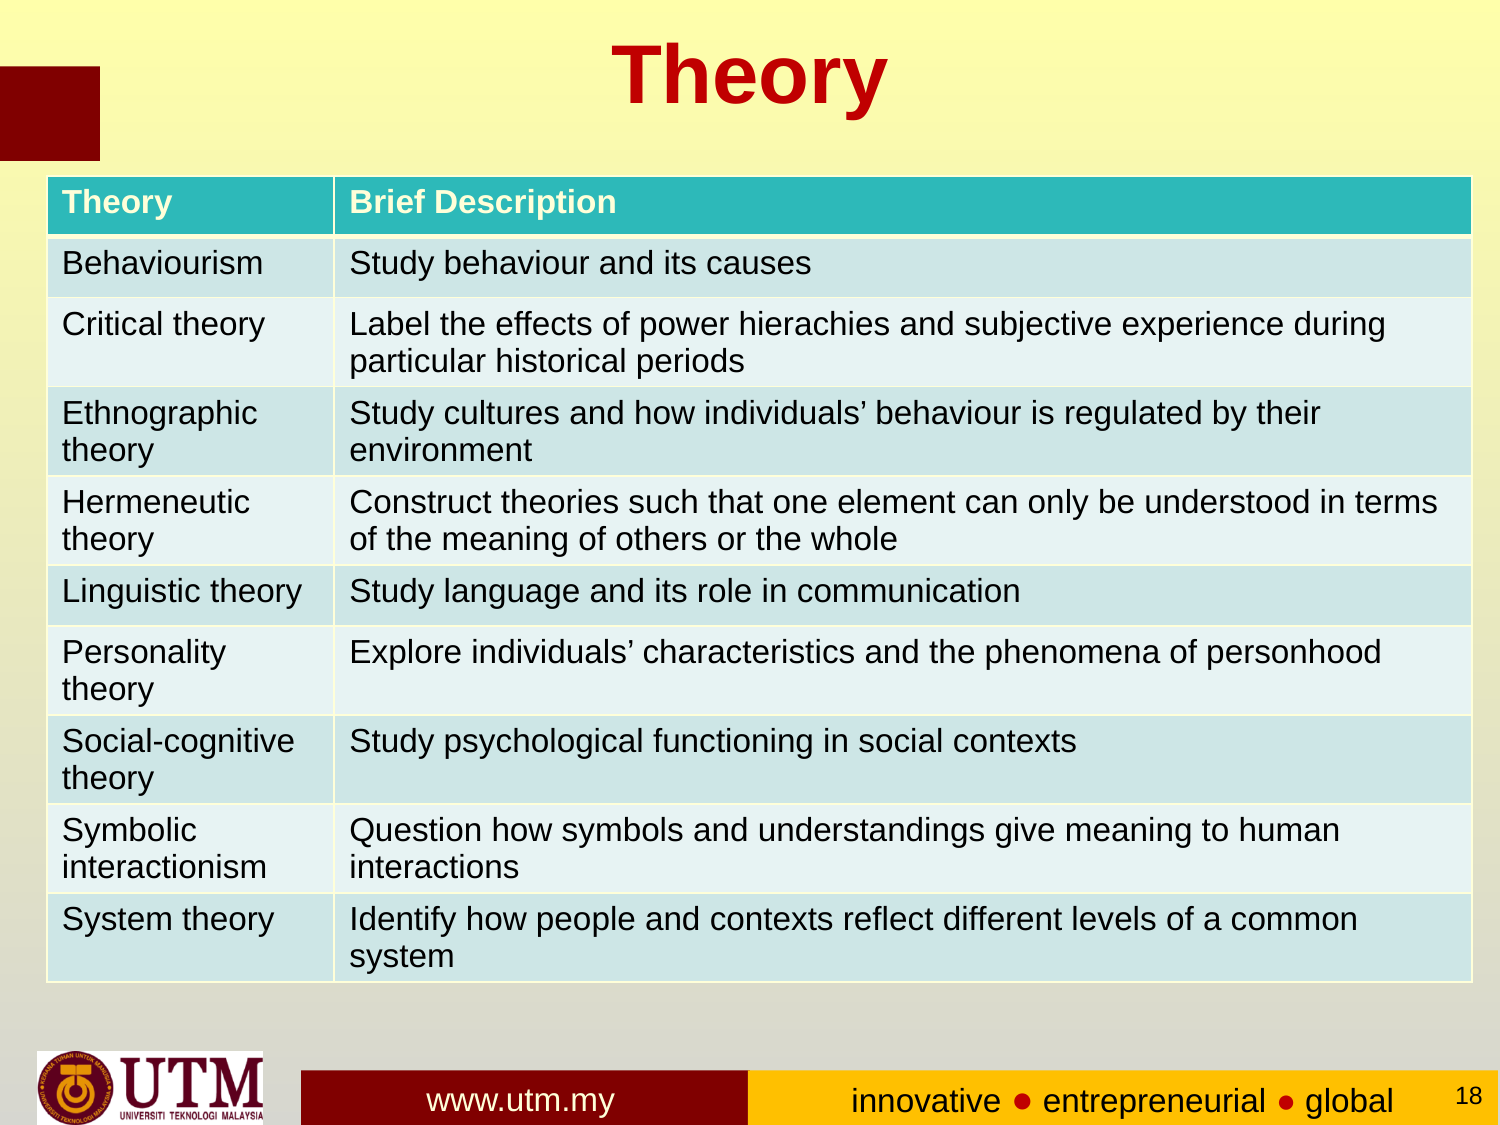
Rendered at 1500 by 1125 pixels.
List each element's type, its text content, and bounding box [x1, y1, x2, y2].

table_cell Identify how people and contexts reflect different levels of a common system [335, 894, 1471, 981]
table_cell Question how symbols and understandings give meaning to human interactions [335, 805, 1471, 892]
table_header Brief Description [335, 177, 1471, 234]
table_cell Ethnographic theory [48, 387, 333, 475]
table_cell Critical theory [48, 298, 333, 386]
table_cell Social-cognitive theory [48, 716, 333, 803]
title Theory [74, 0, 1426, 141]
picture [37, 1051, 263, 1125]
table_cell Study psychological functioning in social contexts [335, 716, 1471, 803]
table_cell Study cultures and how individuals’ behaviour is regulated by their environment [335, 387, 1471, 475]
table_cell Behaviourism [48, 239, 333, 297]
table_cell Hermeneutic theory [48, 477, 333, 564]
table_cell Symbolic interactionism [48, 805, 333, 892]
table_cell Study behaviour and its causes [335, 239, 1471, 297]
table_cell System theory [48, 894, 333, 981]
table_cell Study language and its role in communication [335, 566, 1471, 625]
table_header Theory [48, 177, 333, 234]
table_cell Explore individuals’ characteristics and the phenomena of personhood [335, 627, 1471, 714]
table_cell Personality theory [48, 627, 333, 714]
table_cell Construct theories such that one element can only be understood in terms of the meaning of others or the whole [335, 477, 1471, 564]
table_cell Linguistic theory [48, 566, 333, 625]
table_cell Label the effects of power hierachies and subjective experience during particular historical periods [335, 298, 1471, 386]
